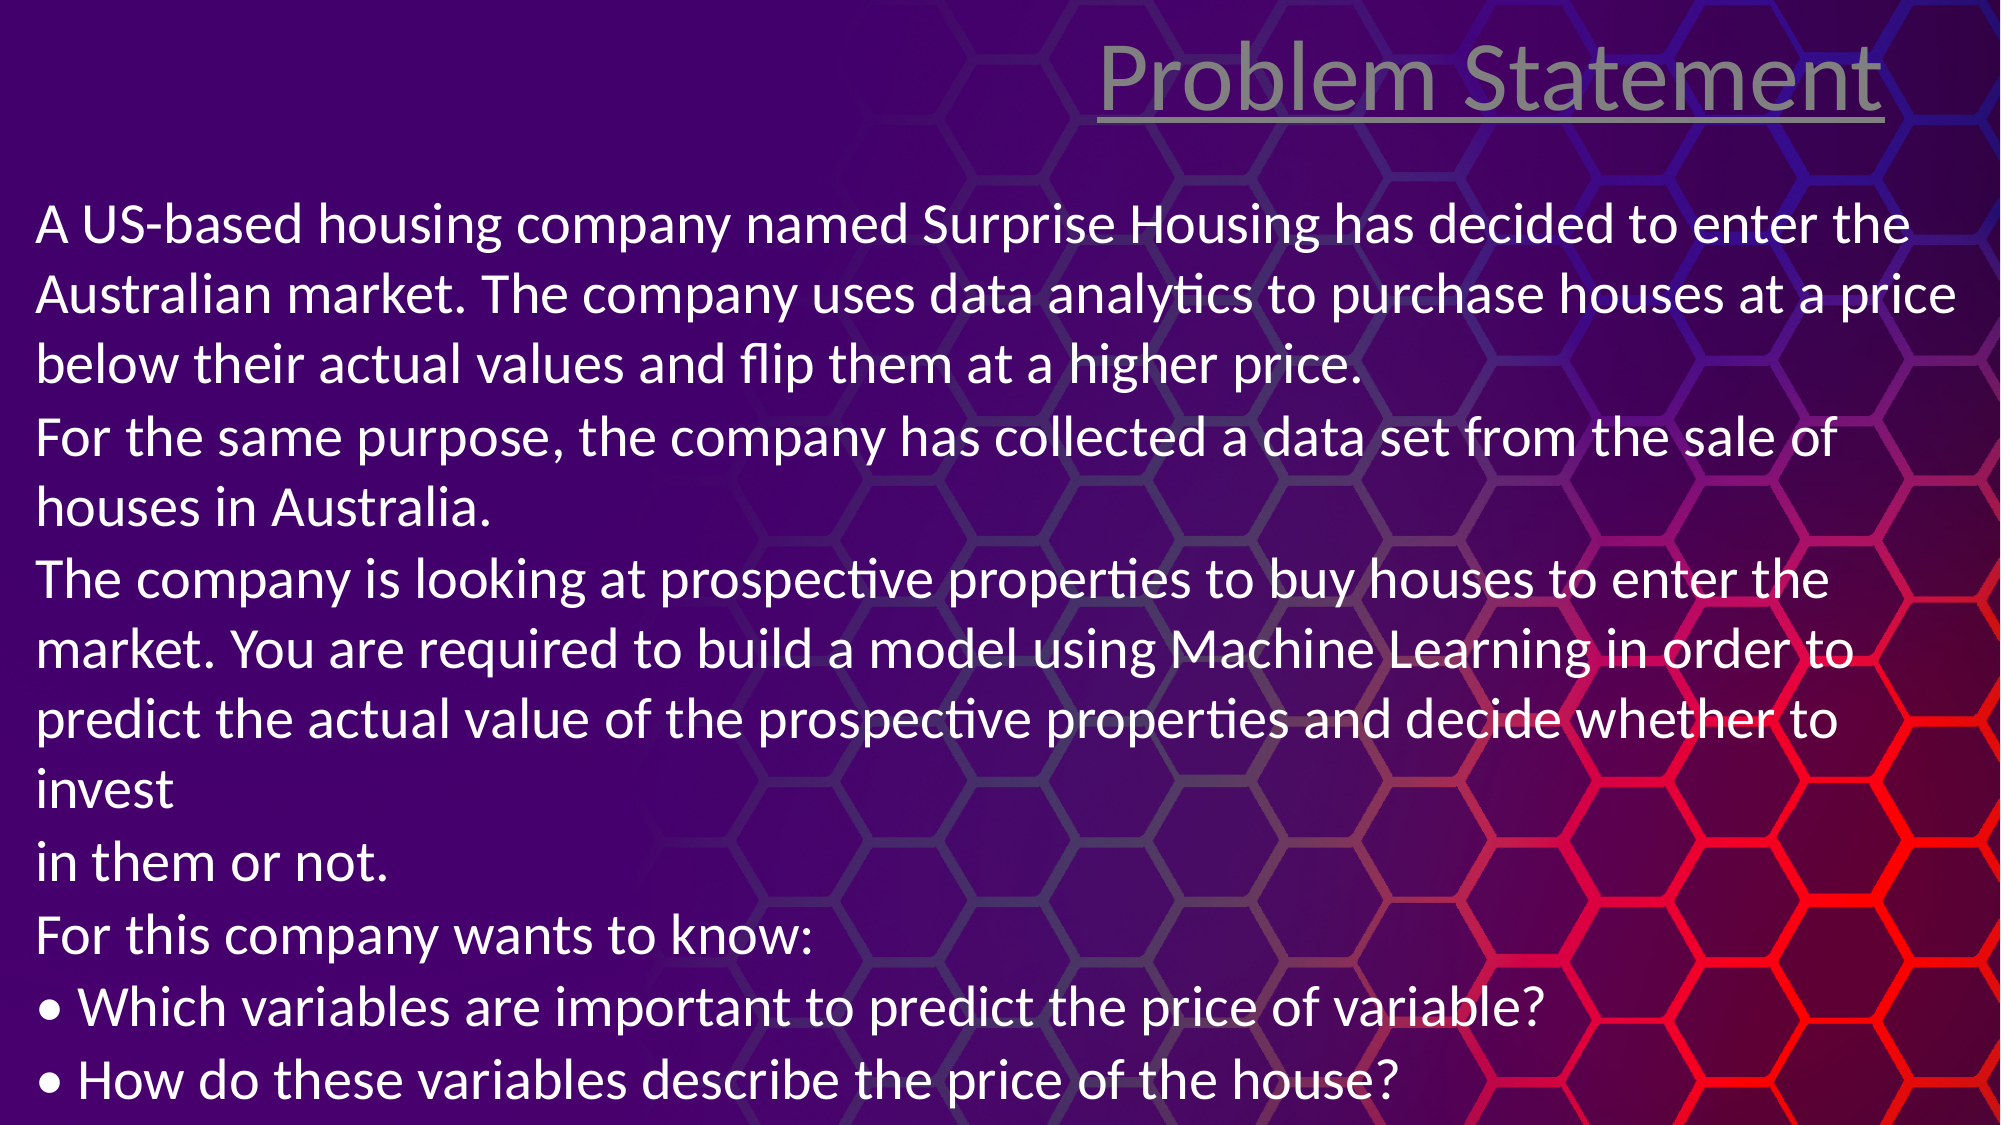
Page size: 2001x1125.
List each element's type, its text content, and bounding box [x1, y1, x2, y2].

title Problem Statement [93, 0, 1900, 177]
picture [0, 0, 2001, 1125]
list A US-based housing company named Surprise Housing has decided to enter the Australian market. The company uses data analytics to purchase houses at a price below their actual values and flip them at a higher price. For the same purpose, the company has collected a data set from the sale of houses in Australia. The company is looking at prospective properties to buy houses to enter the market. You are required to build a model using Machine Learning in order to predict the actual value of the prospective properties and decide whether to invest in them or not. For this company wants to know: • Which variables are important to predict the price of variable? • How do these variables describe the price of the house? [20, 177, 1982, 1064]
